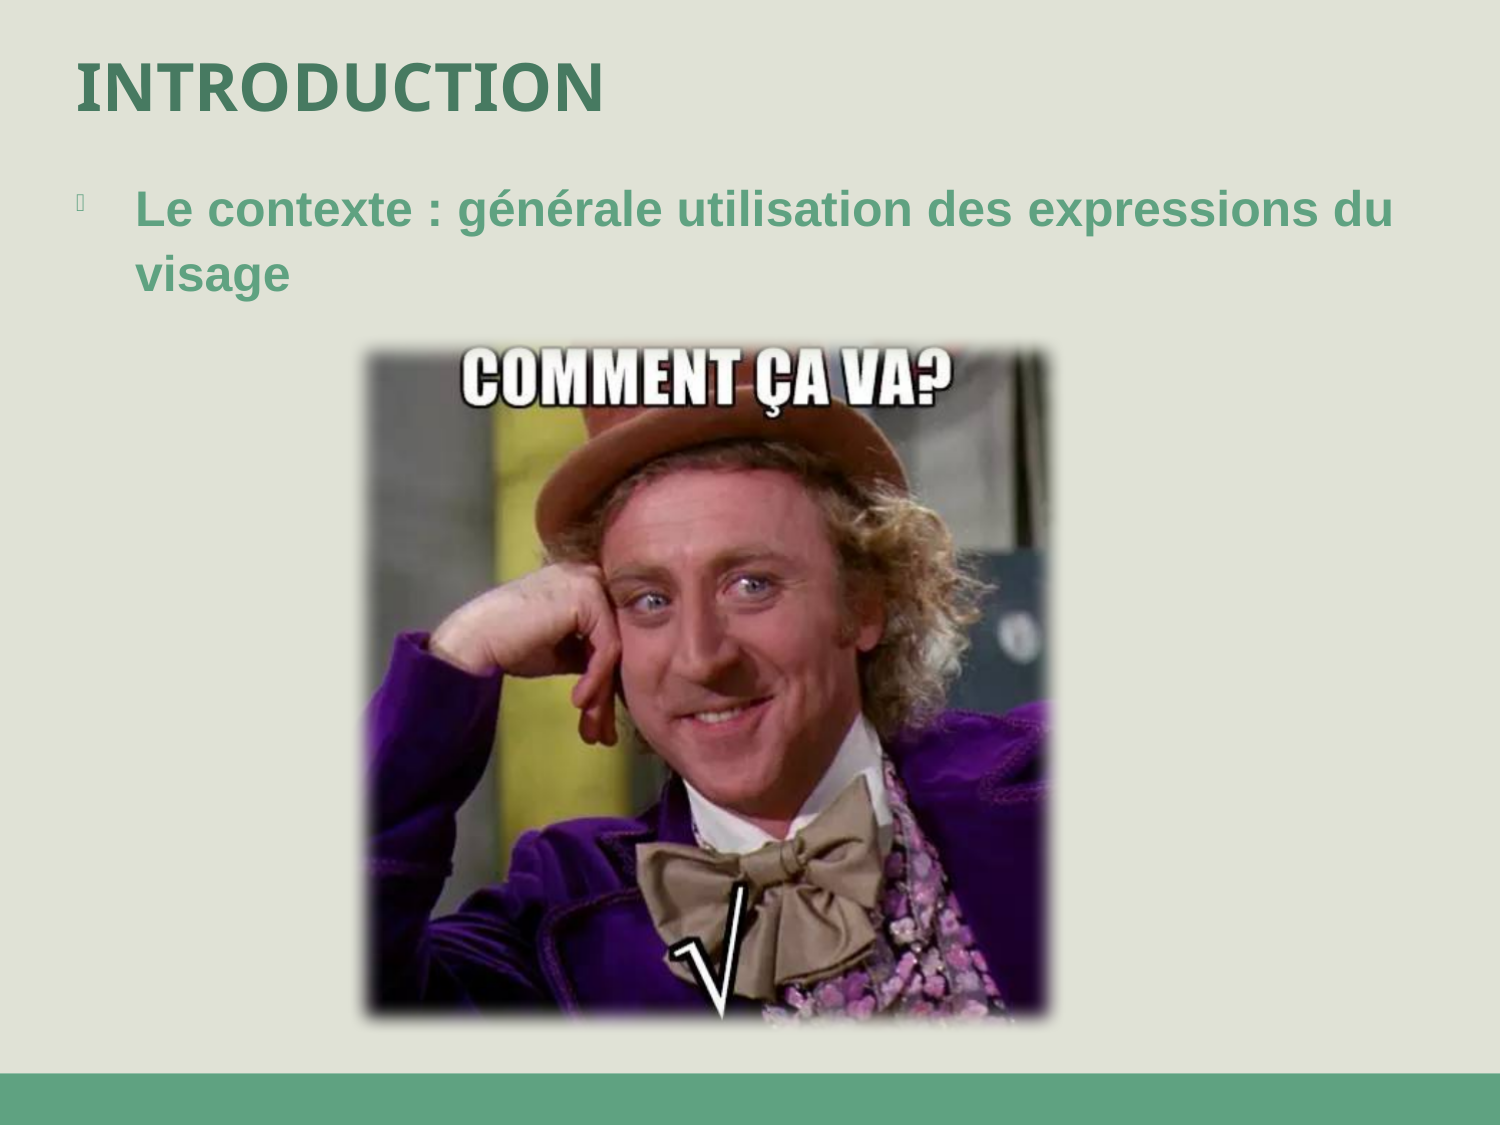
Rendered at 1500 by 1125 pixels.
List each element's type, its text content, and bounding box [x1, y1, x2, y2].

picture [348, 334, 1066, 1035]
title INTRODUCTION [60, 29, 1445, 149]
list Le contexte : générale utilisation des expressions du visage [60, 162, 1445, 1035]
